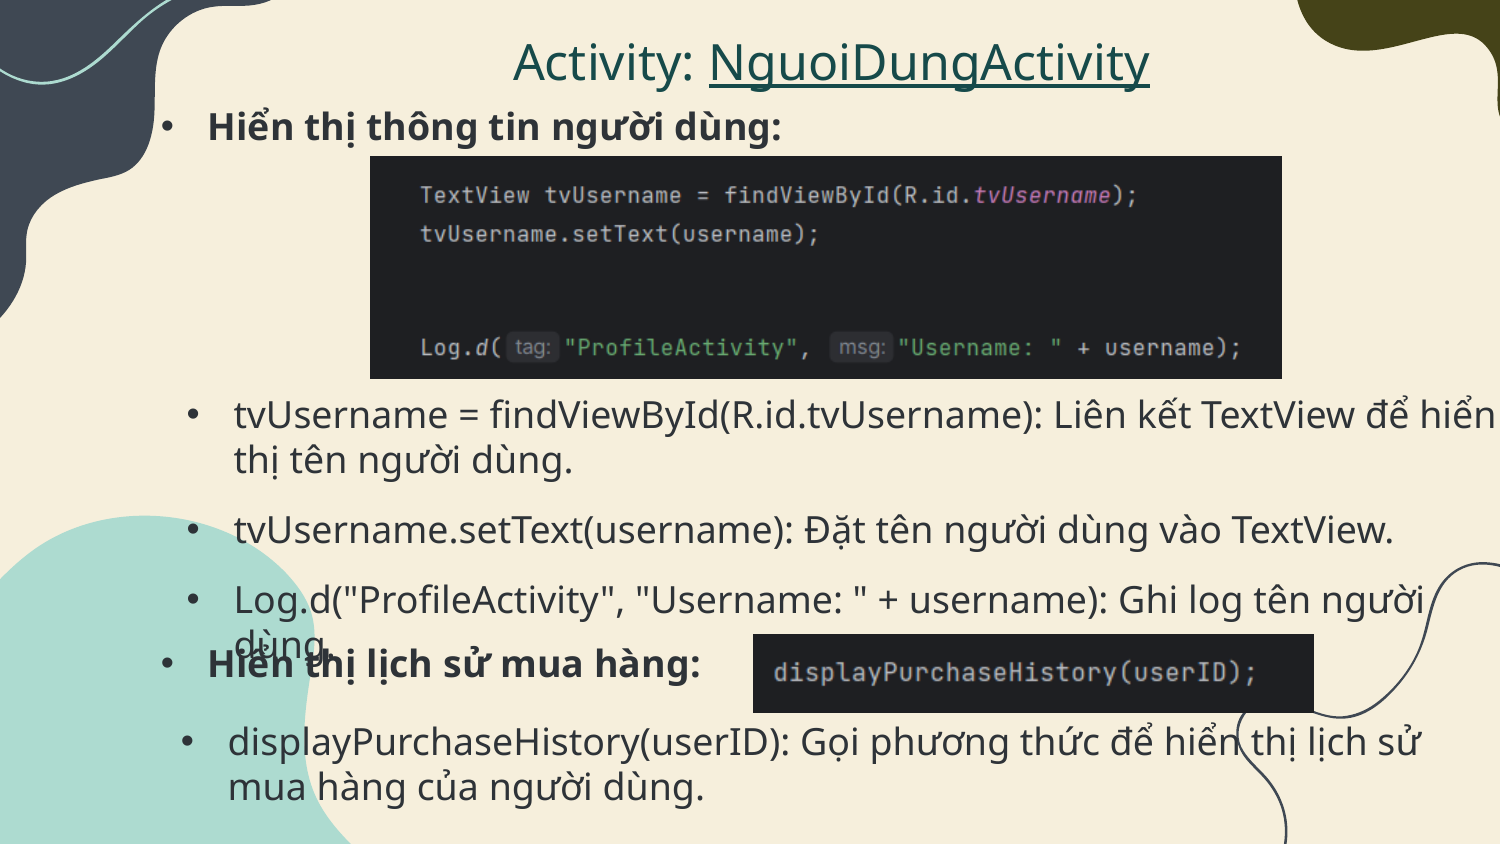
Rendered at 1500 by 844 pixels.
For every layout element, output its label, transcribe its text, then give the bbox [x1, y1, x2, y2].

text_box displayPurchaseHistory(userID): Gọi phương thức để hiển thị lịch sử mua hàng của người dùng. [180, 718, 1500, 844]
text_box [1297, 0, 1500, 117]
text_box Hiển thị thông tin người dùng: [160, 102, 1253, 188]
picture [370, 155, 1282, 379]
text_box Hiển thị lịch sử mua hàng: [160, 640, 749, 725]
picture [753, 634, 1314, 714]
text_box tvUsername = findViewById(R.id.tvUsername): Liên kết TextView để hiển thị tên người dùng. tvUsername.setText(username): Đặt tên người dùng vào TextView. Log.d("ProfileActivity", "Username: " + username): Ghi log tên người dùng. [186, 390, 1500, 671]
text_box Activity: NguoiDungActivity [513, 36, 1312, 143]
